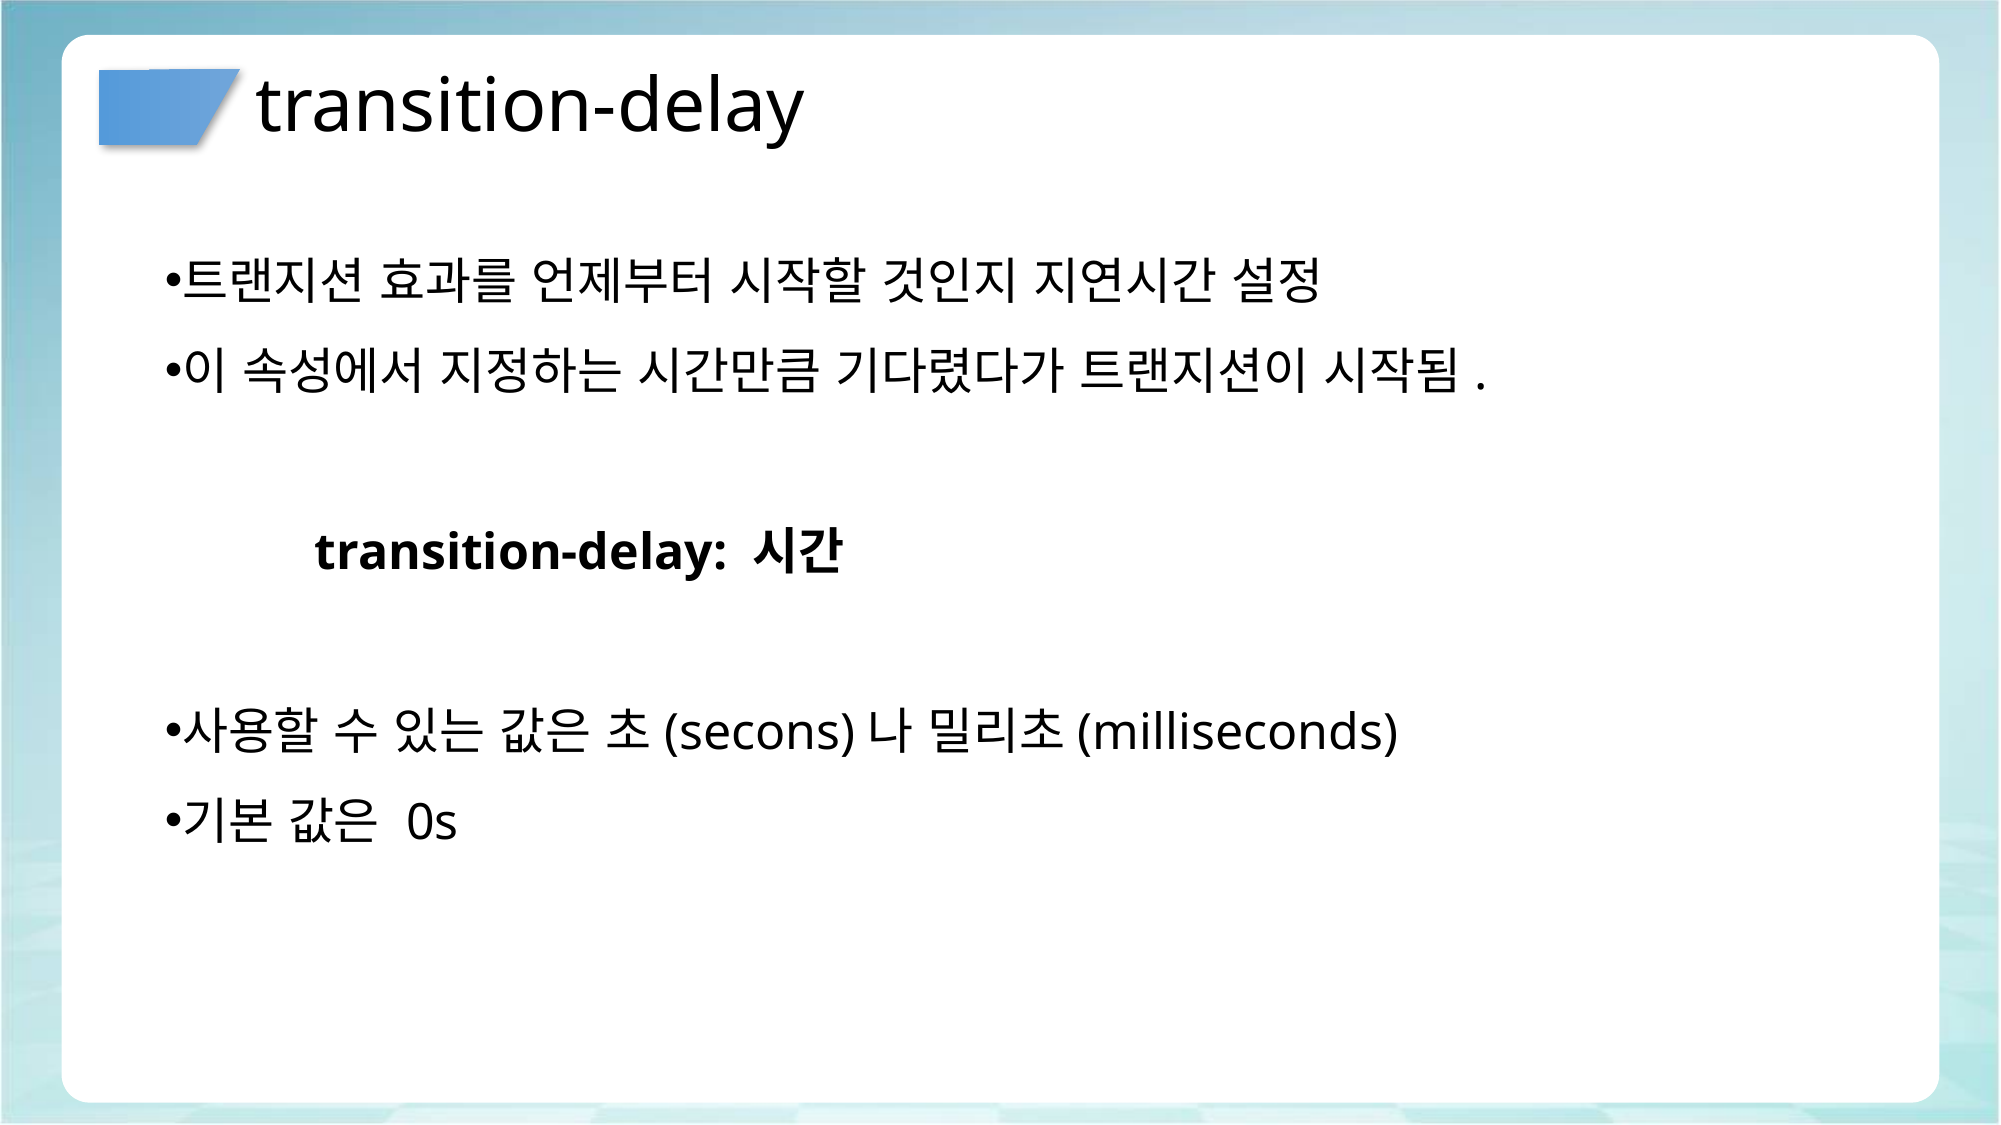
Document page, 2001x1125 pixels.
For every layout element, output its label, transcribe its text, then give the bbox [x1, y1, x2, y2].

picture [0, 0, 2001, 1125]
title transition-delay [240, 49, 1809, 165]
text_box 트랜지션 효과를 언제부터 시작할 것인지 지연시간 설정 이 속성에서 지정하는 시간만큼 기다렸다가 트랜지션이 시작됨. transition-delay: 시간 사용할 수 있는 값은 초(secons)나 밀리초(milliseconds) 기본 값은 0s [150, 212, 1821, 907]
